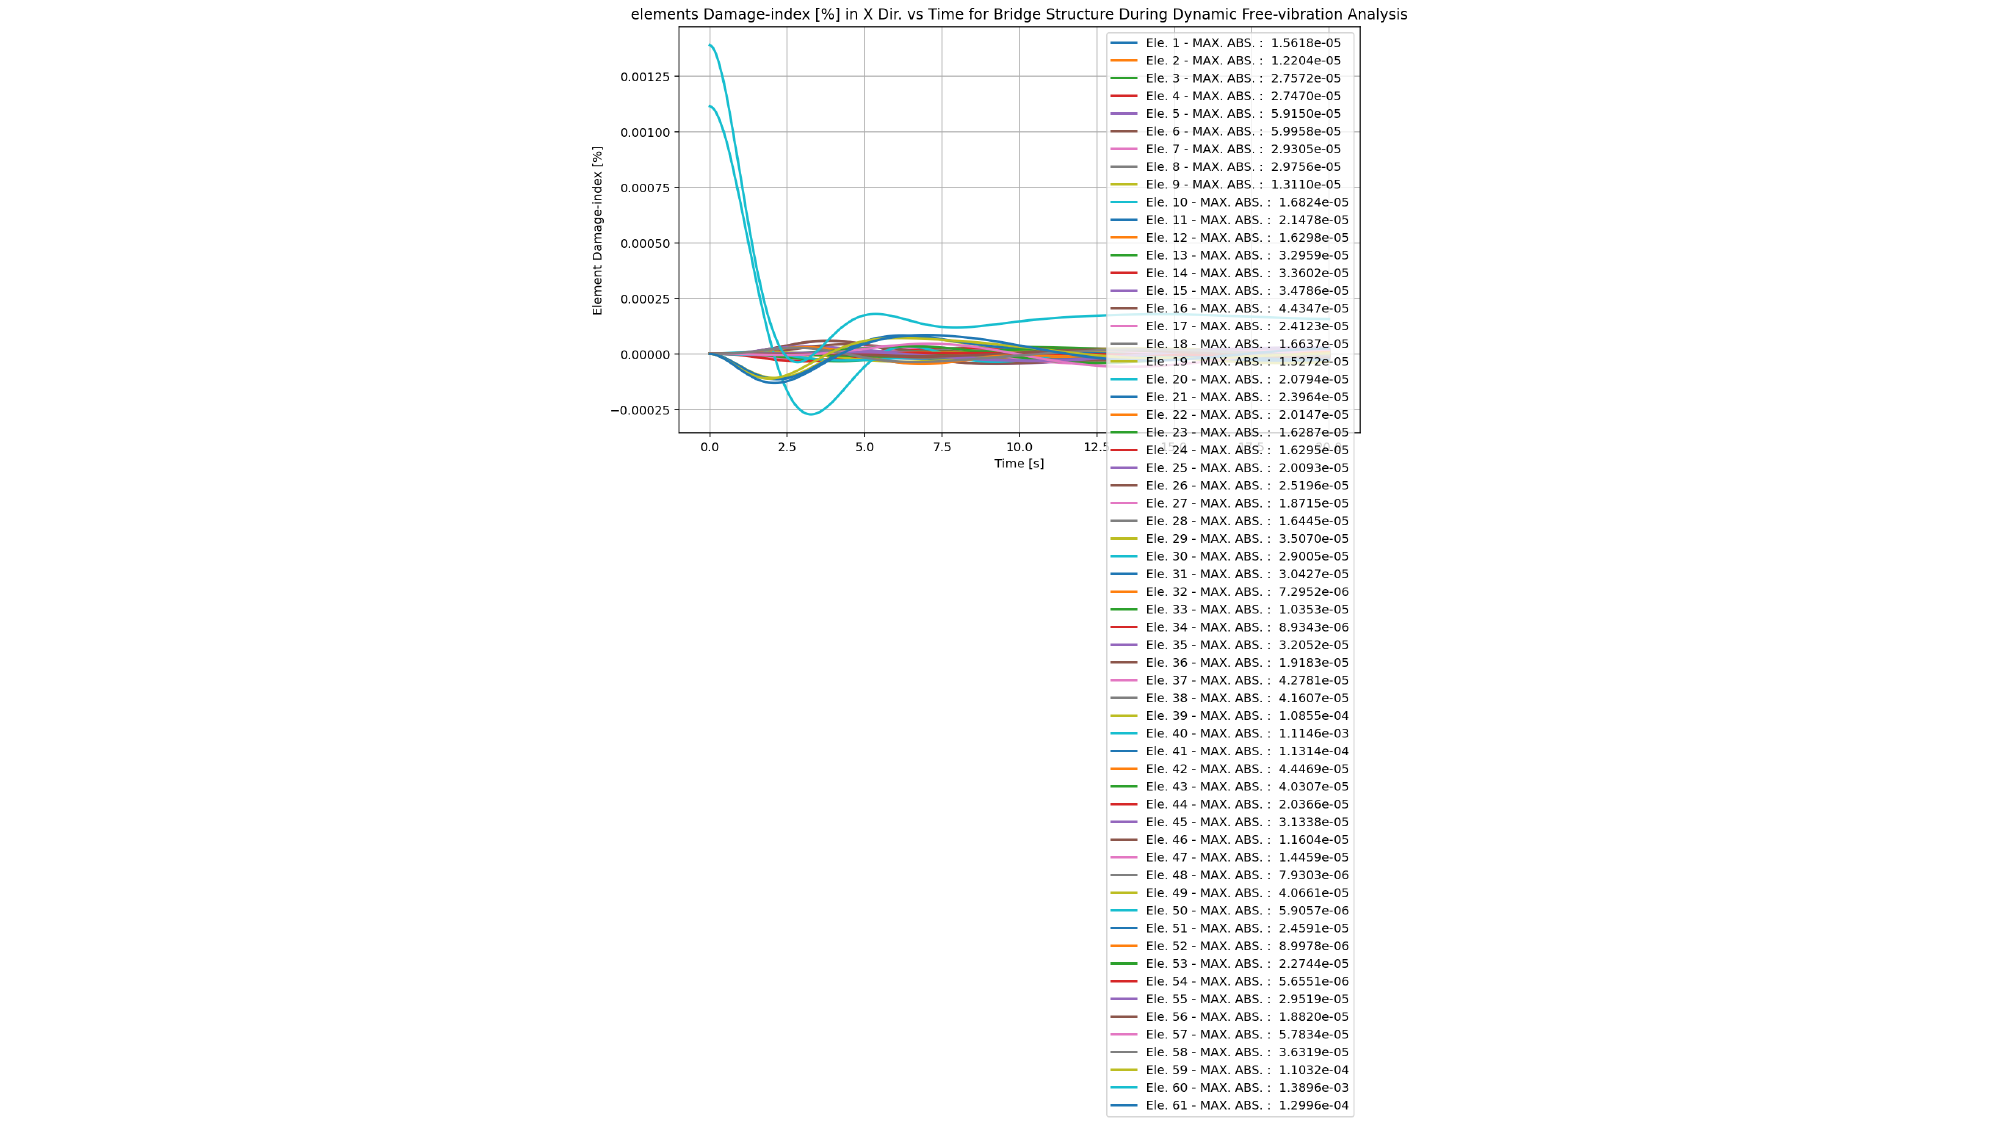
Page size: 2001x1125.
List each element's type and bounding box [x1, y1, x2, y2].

picture [583, 0, 1417, 1125]
